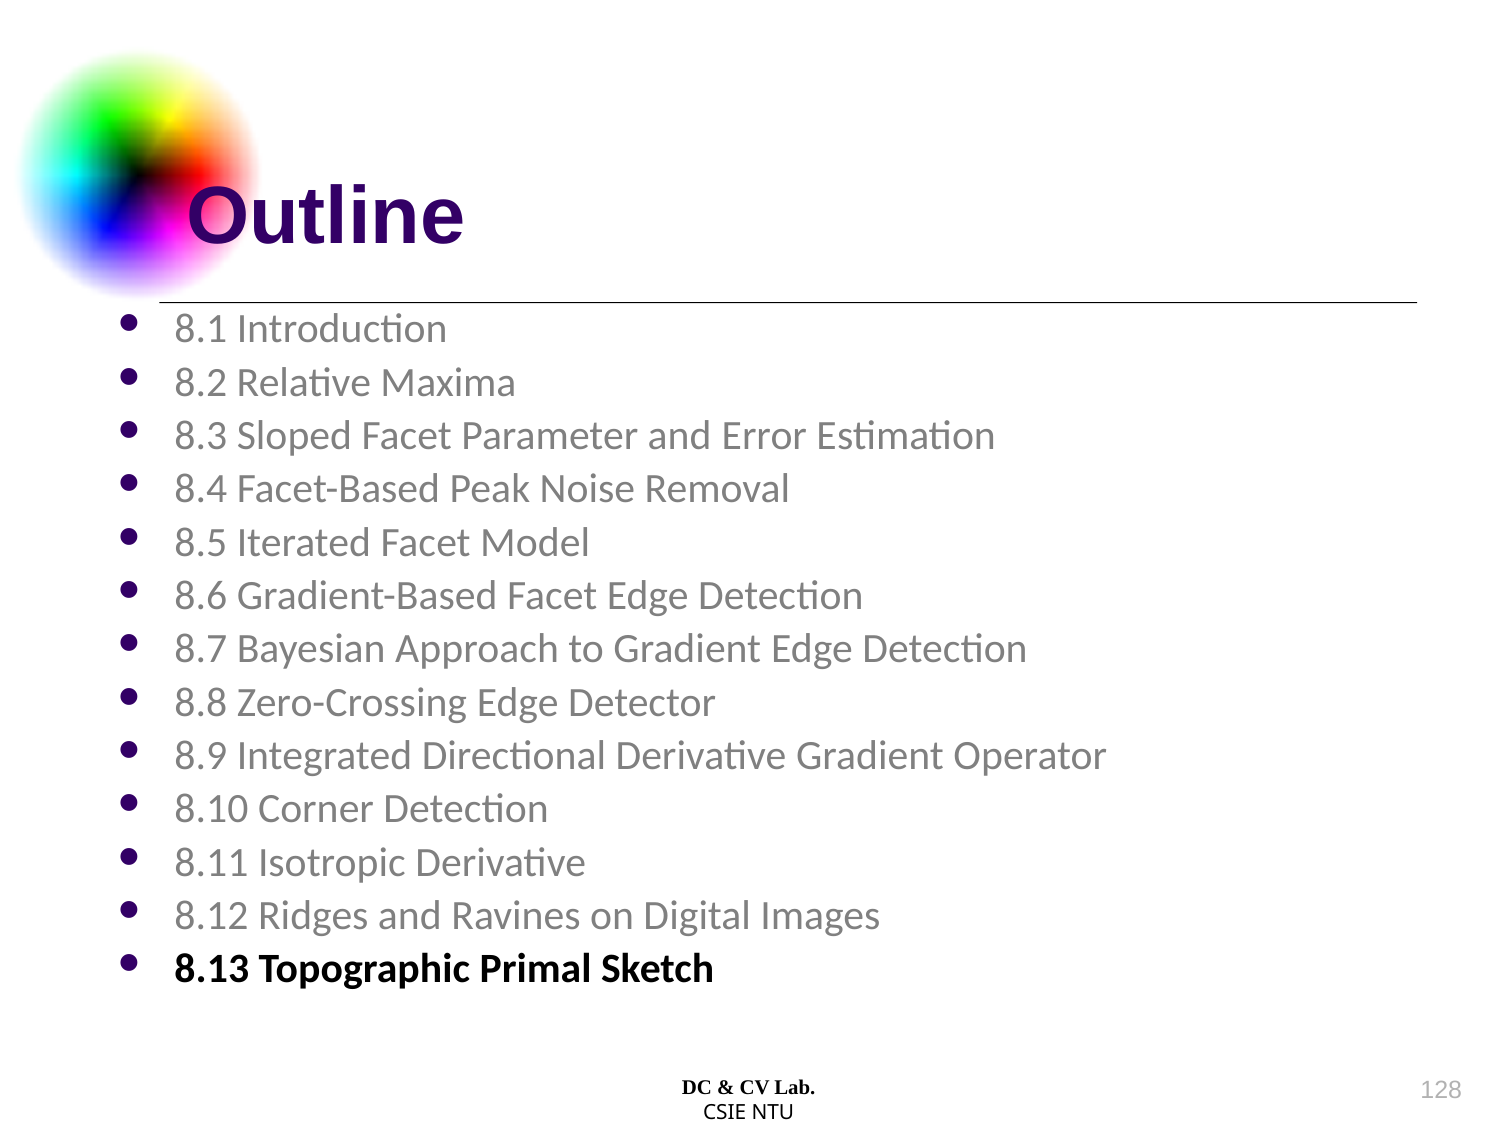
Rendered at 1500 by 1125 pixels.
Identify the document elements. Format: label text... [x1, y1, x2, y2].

list 8.1 Introduction 8.2 Relative Maxima 8.3 Sloped Facet Parameter and Error Estimation 8.4 Facet-Based Peak Noise Removal 8.5 Iterated Facet Model 8.6 Gradient-Based Facet Edge Detection 8.7 Bayesian Approach to Gradient Edge Detection 8.8 Zero-Crossing Edge Detector 8.9 Integrated Directional Derivative Gradient Operator 8.10 Corner Detection 8.11 Isotropic Derivative 8.12 Ridges and Ravines on Digital Images 8.13 Topographic Primal Sketch [103, 299, 1481, 1014]
slide_number 127 [1139, 1058, 1478, 1119]
picture [0, 42, 272, 318]
title Outline [171, 54, 1500, 268]
footer DC & CV Lab. CSIE NTU [511, 1066, 987, 1125]
